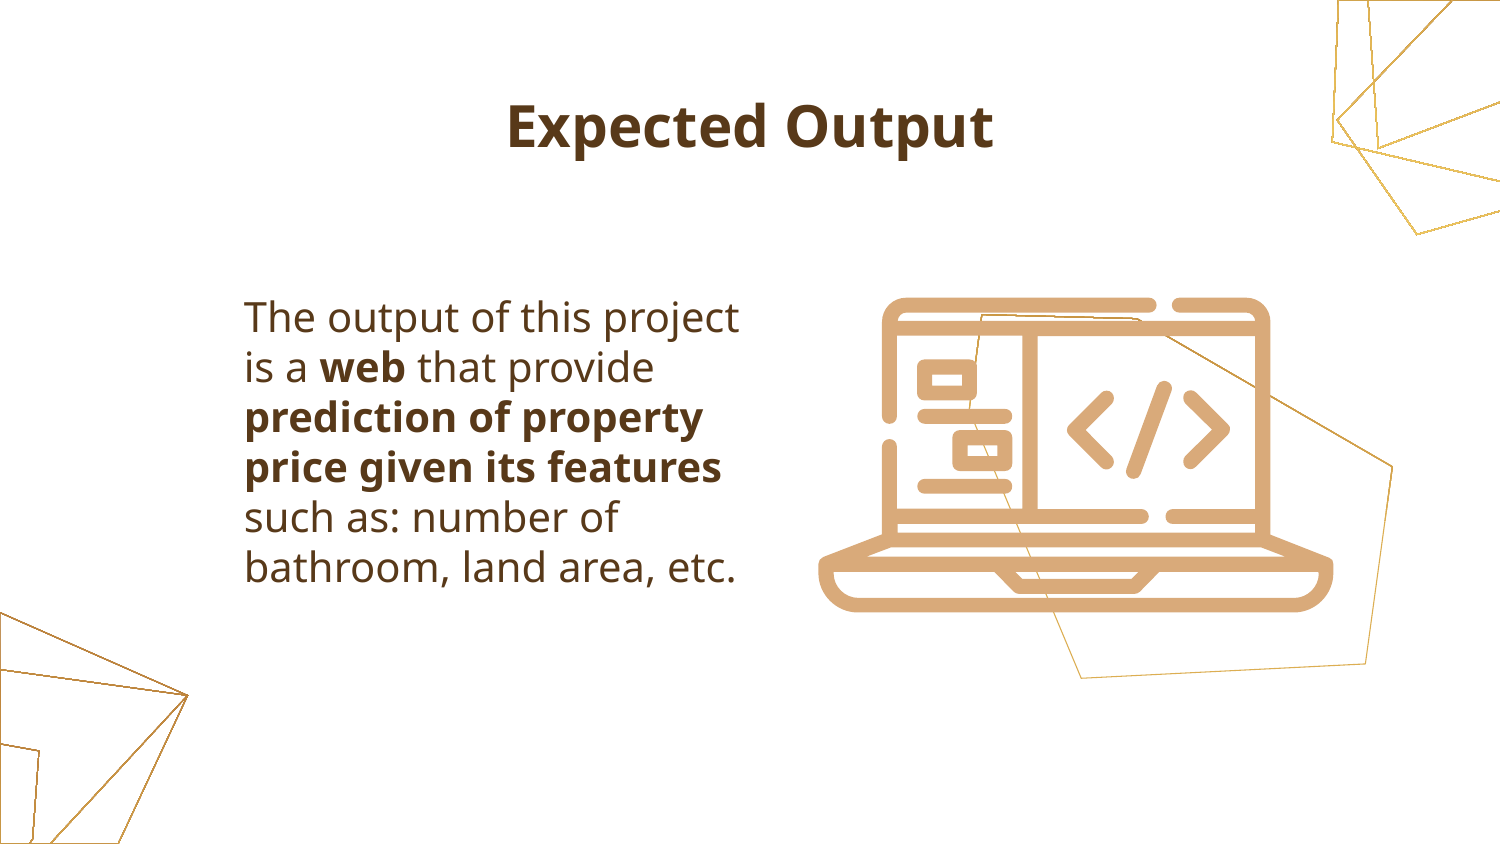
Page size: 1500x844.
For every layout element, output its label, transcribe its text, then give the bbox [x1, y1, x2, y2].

subtitle The output of this project is a web that provide prediction of property price given its features such as: number of bathroom, land area, etc. [205, 228, 783, 653]
title Expected Output [327, 88, 1173, 160]
text_box [1056, 435, 1393, 679]
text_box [818, 297, 1334, 613]
